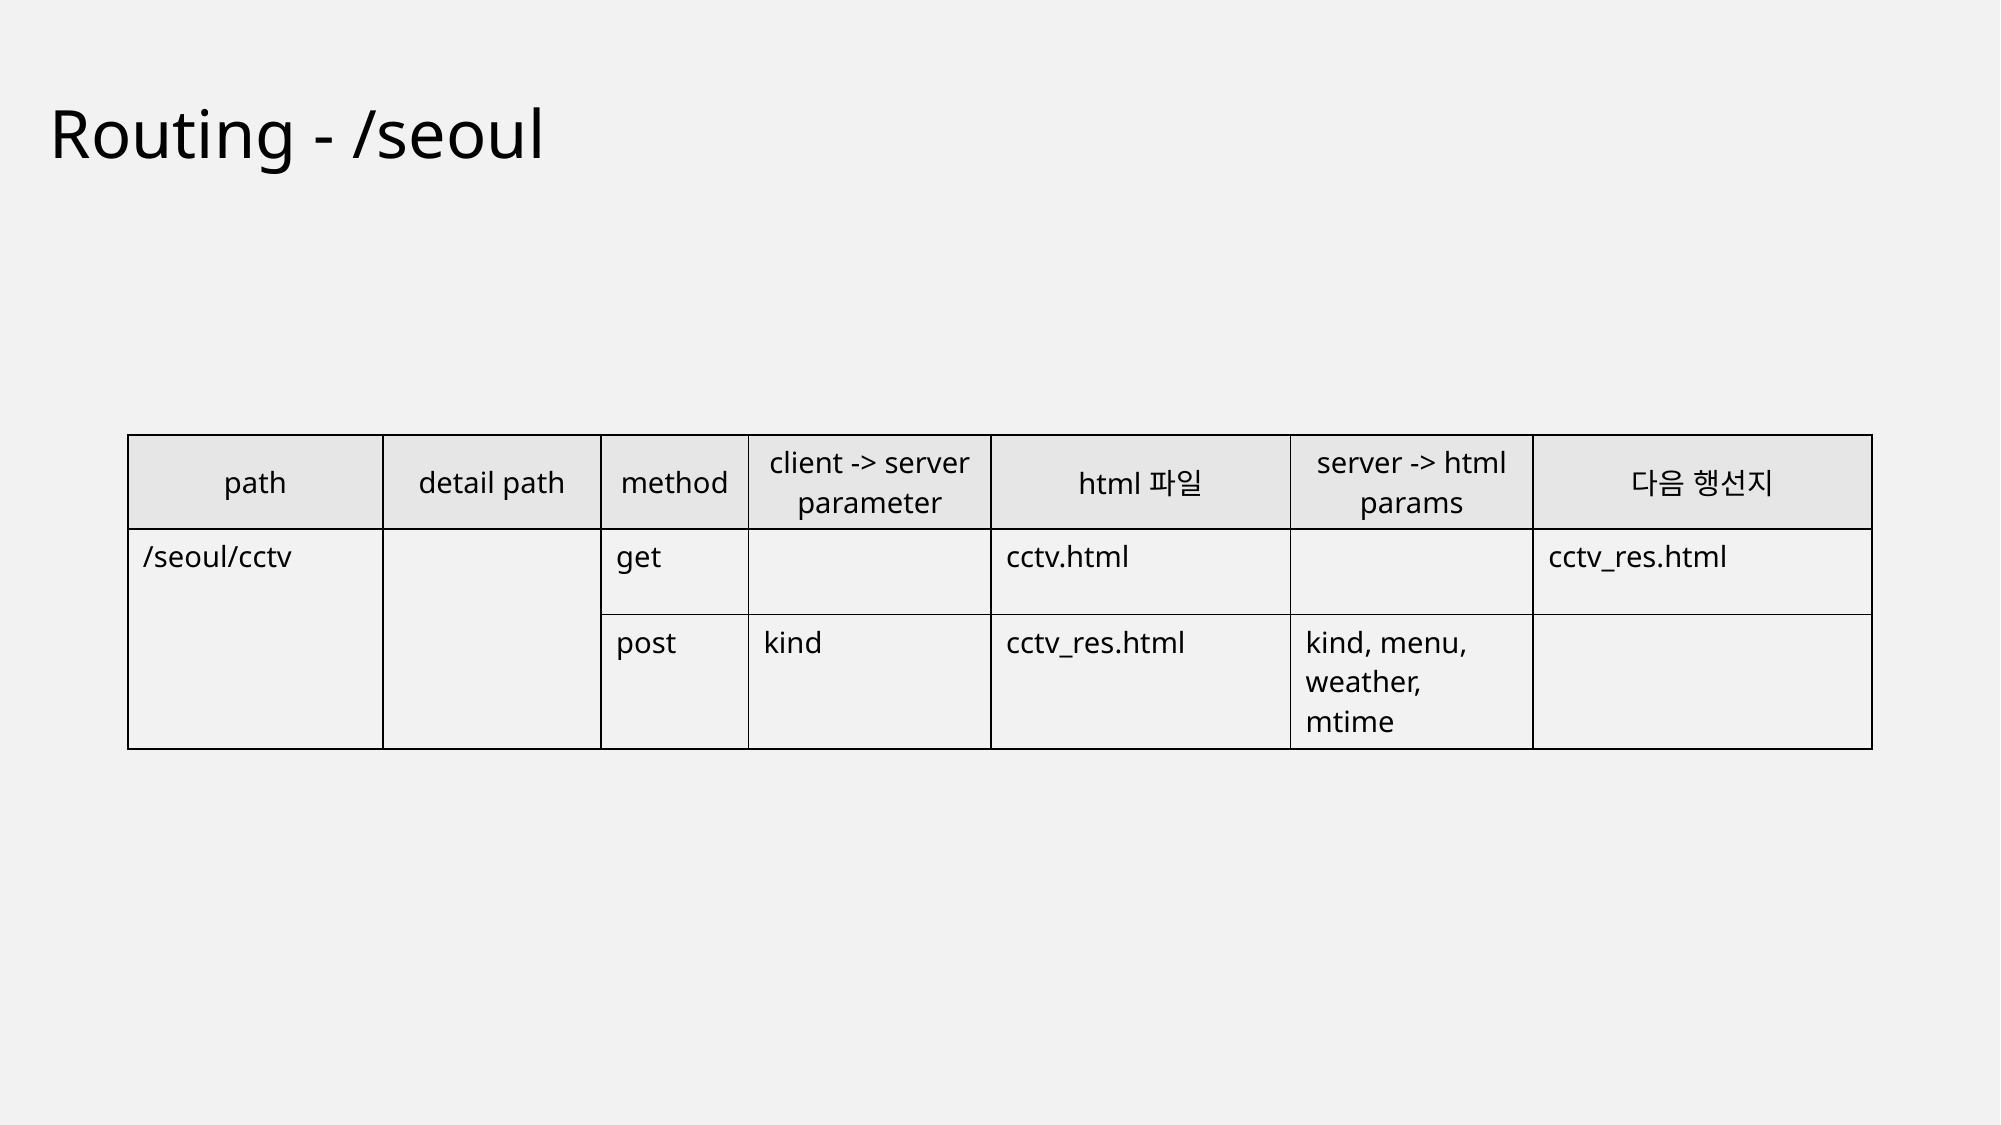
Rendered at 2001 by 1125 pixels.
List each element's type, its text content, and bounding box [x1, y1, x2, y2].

title Routing - /seoul [0, 87, 712, 188]
table_cell [1534, 615, 1871, 748]
table_cell [1291, 530, 1532, 614]
table_header html파일 [992, 436, 1290, 528]
table_cell cctv_res.html [1534, 530, 1871, 614]
table_cell [749, 530, 990, 614]
table_cell kind [749, 615, 990, 748]
table_cell get [602, 530, 748, 614]
table_header 다음 행선지 [1534, 436, 1871, 528]
table_cell post [602, 615, 748, 748]
table_cell cctv.html [992, 530, 1290, 614]
table_cell [384, 530, 600, 748]
table_header client -> server parameter [749, 436, 990, 528]
table_cell cctv_res.html [992, 615, 1290, 748]
table_header detail path [384, 436, 600, 528]
table_header method [602, 436, 748, 528]
table_header server -> html params [1291, 436, 1532, 528]
table_header path [129, 436, 382, 528]
table_cell kind, menu, weather, mtime [1291, 615, 1532, 748]
table_cell /seoul/cctv [129, 530, 382, 748]
